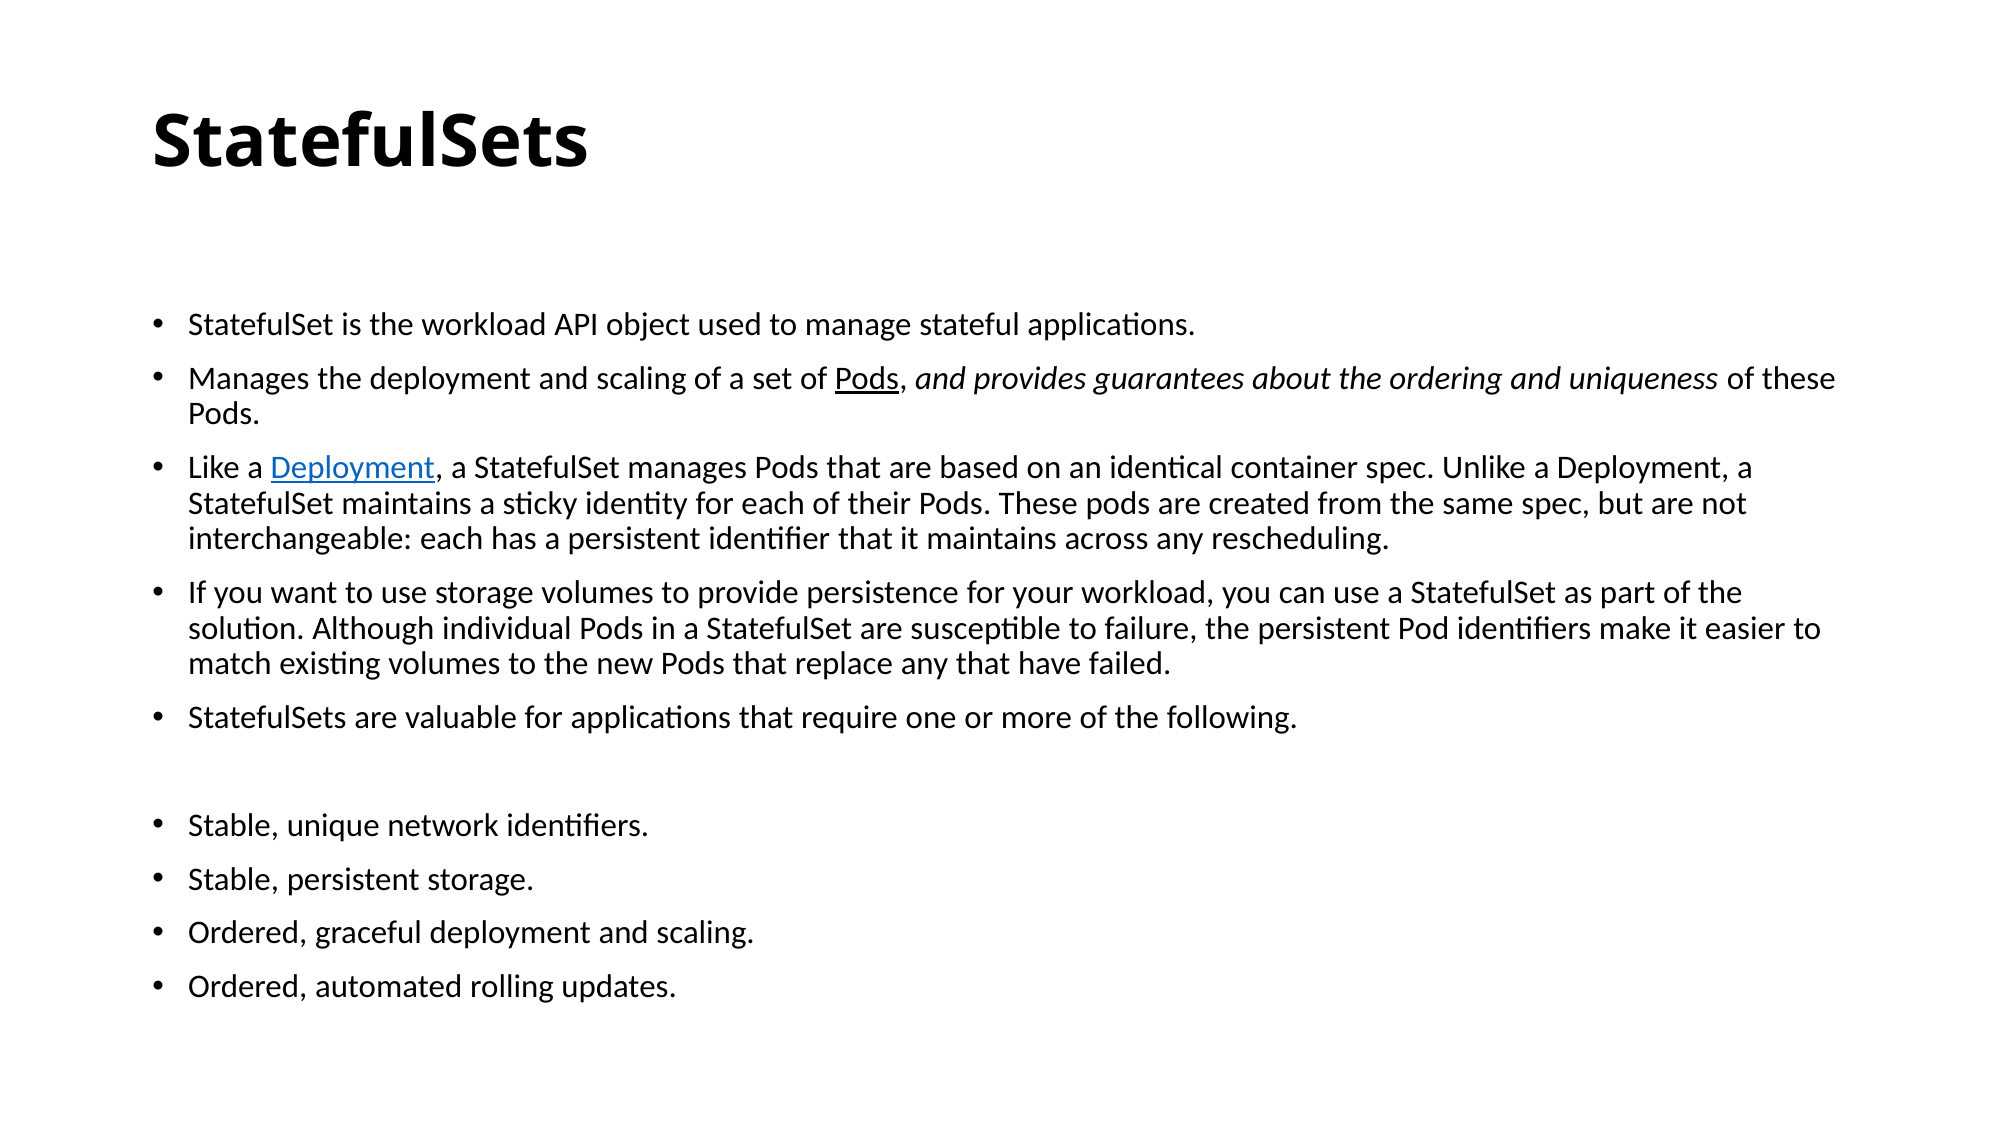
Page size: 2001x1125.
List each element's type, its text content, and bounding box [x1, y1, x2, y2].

list StatefulSet is the workload API object used to manage stateful applications. Manages the deployment and scaling of a set of Pods, and provides guarantees about the ordering and uniqueness of these Pods. Like a Deployment, a StatefulSet manages Pods that are based on an identical container spec. Unlike a Deployment, a StatefulSet maintains a sticky identity for each of their Pods. These pods are created from the same spec, but are not interchangeable: each has a persistent identifier that it maintains across any rescheduling. If you want to use storage volumes to provide persistence for your workload, you can use a StatefulSet as part of the solution. Although individual Pods in a StatefulSet are susceptible to failure, the persistent Pod identifiers make it easier to match existing volumes to the new Pods that replace any that have failed. StatefulSets are valuable for applications that require one or more of the following. Stable, unique network identifiers. Stable, persistent storage. Ordered, graceful deployment and scaling. Ordered, automated rolling updates. [137, 299, 1863, 1014]
title StatefulSets [137, 96, 1863, 278]
